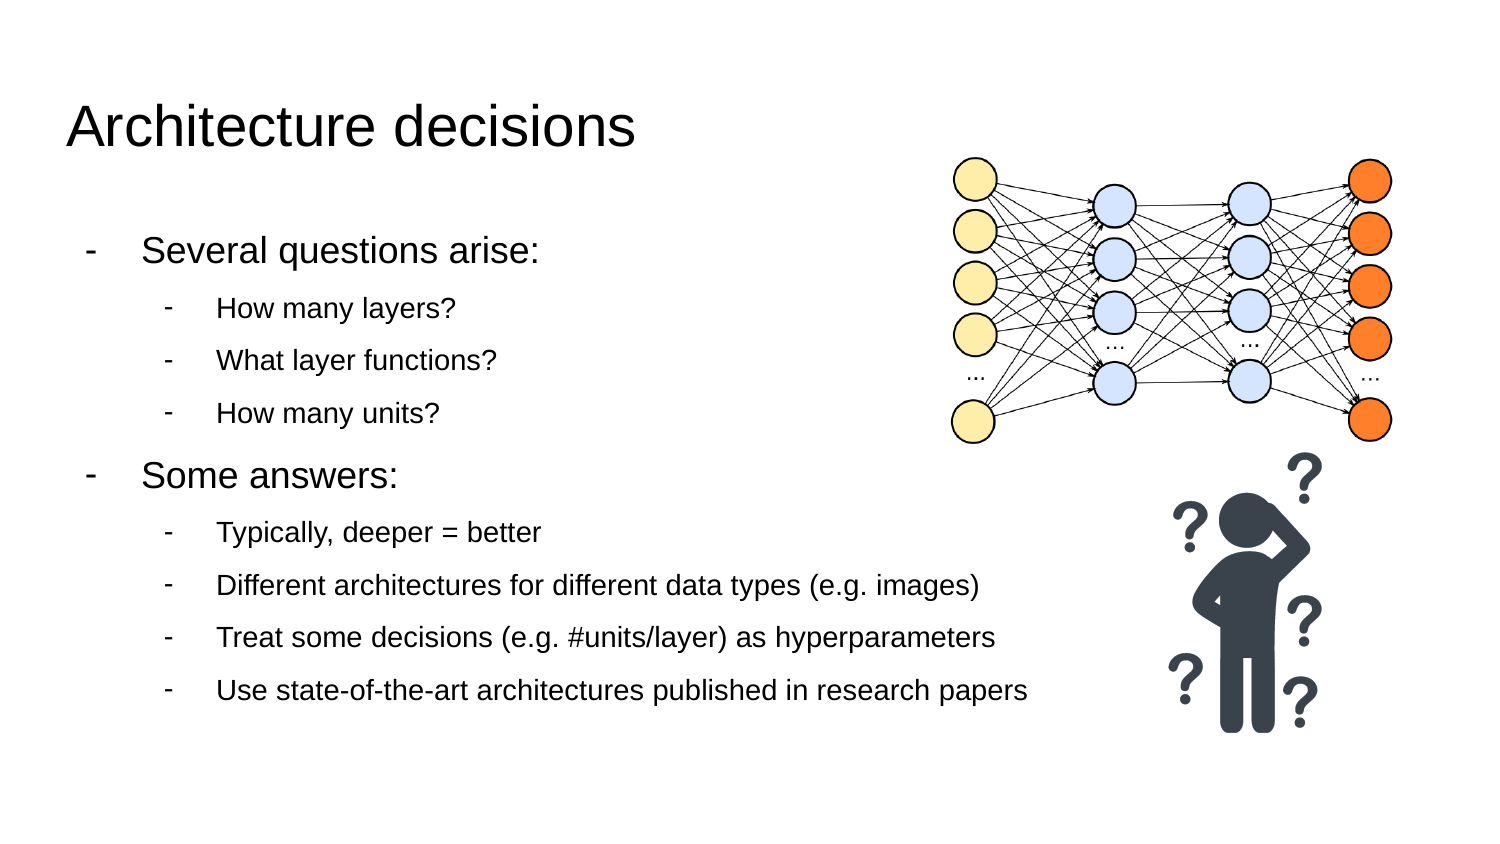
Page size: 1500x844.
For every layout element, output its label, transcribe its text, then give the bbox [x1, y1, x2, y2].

picture [938, 144, 1402, 734]
list Several questions arise: How many layers? What layer functions? How many units? Some answers: Typically, deeper = better Different architectures for different data types (e.g. images) Treat some decisions (e.g. #units/layer) as hyperparameters Use state-of-the-art architectures published in research papers [51, 189, 1086, 808]
title Architecture decisions [51, 72, 1449, 167]
